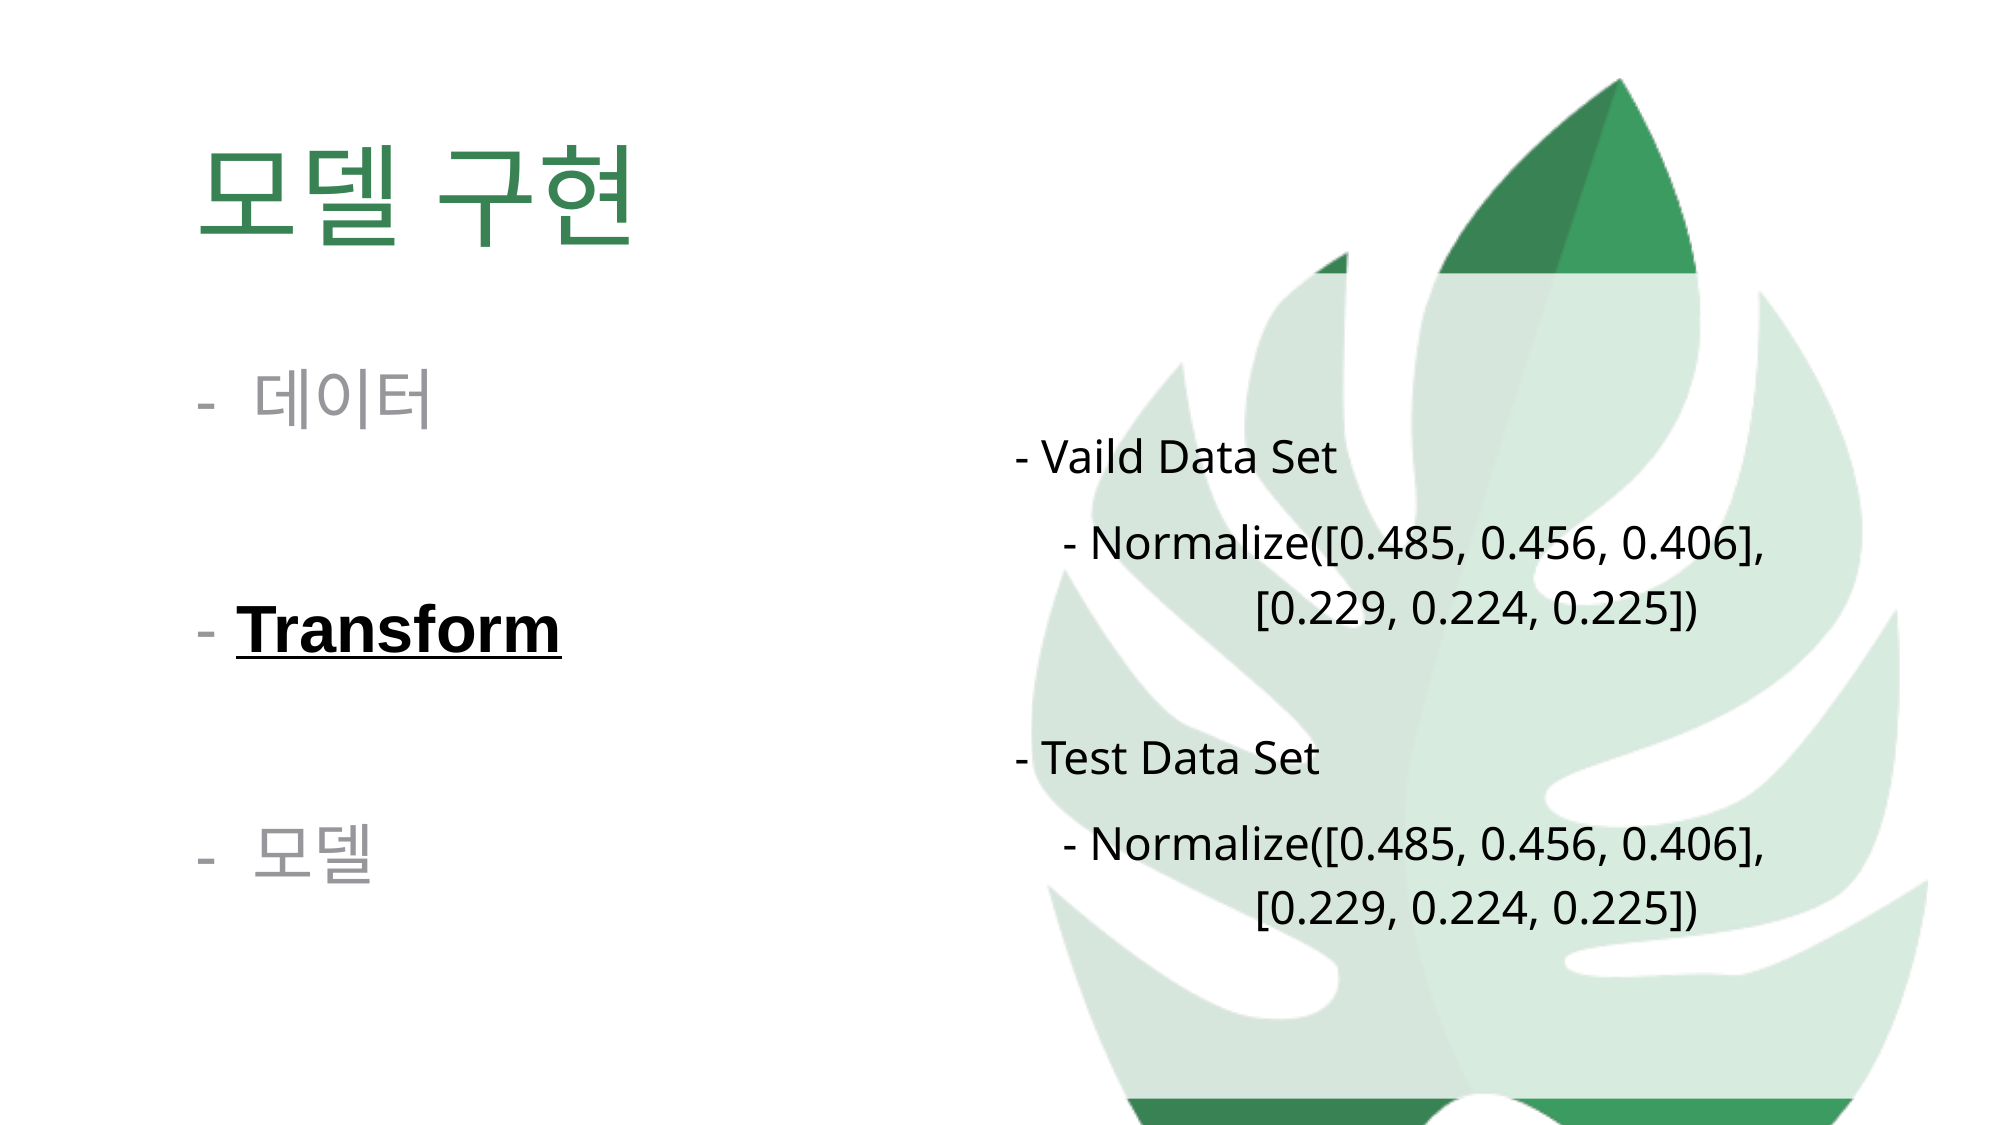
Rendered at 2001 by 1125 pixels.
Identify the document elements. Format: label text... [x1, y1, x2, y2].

text_box 모델 구현 [180, 134, 864, 271]
picture [1031, 78, 1929, 273]
text_box - Vaild Data Set - Normalize([0.485, 0.456, 0.406], [0.229, 0.224, 0.225]) - Test Data Set - Normalize([0.485, 0.456, 0.406], [0.229, 0.224, 0.225]) [999, 273, 1953, 1099]
text_box - 데이터 - Transform - 모델 [180, 359, 928, 992]
picture [1031, 1099, 1929, 1125]
